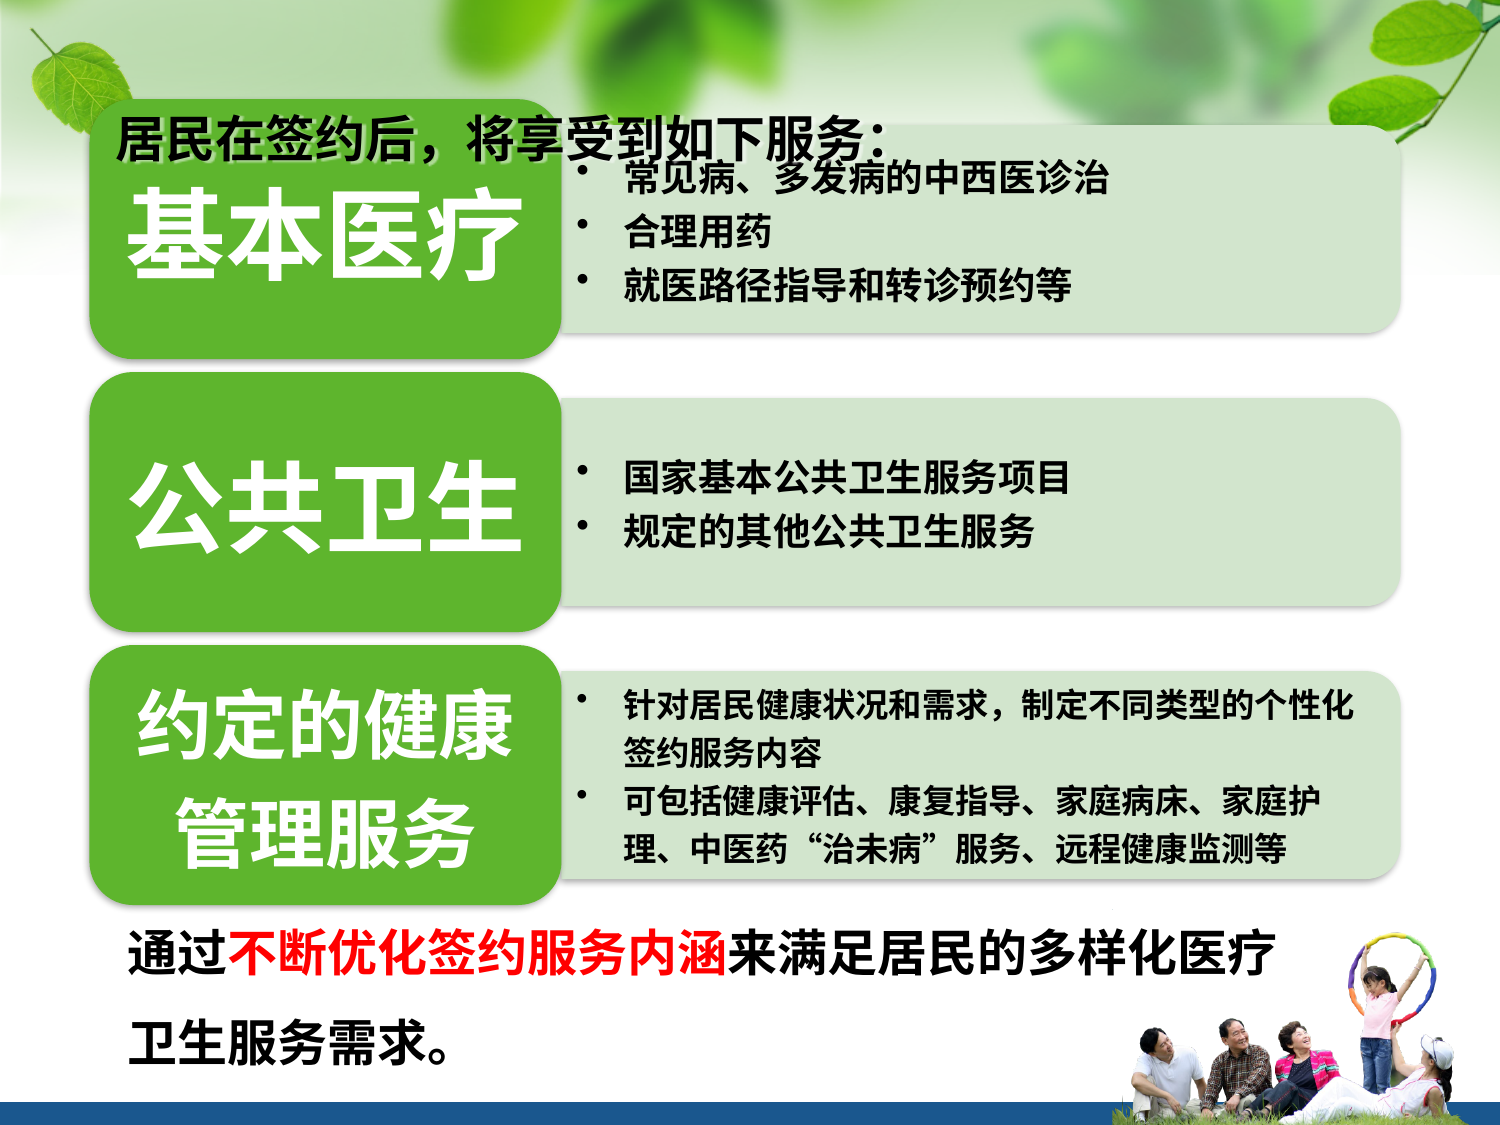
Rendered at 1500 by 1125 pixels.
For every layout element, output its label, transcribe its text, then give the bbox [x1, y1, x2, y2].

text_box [89, 98, 1401, 906]
picture [0, 0, 1500, 275]
picture [1112, 909, 1475, 1125]
text_box 居民在签约后，将享受到如下服务： [100, 89, 1339, 97]
text_box 通过不断优化签约服务内涵来满足居民的多样化医疗卫生服务需求。 [112, 914, 1329, 1083]
